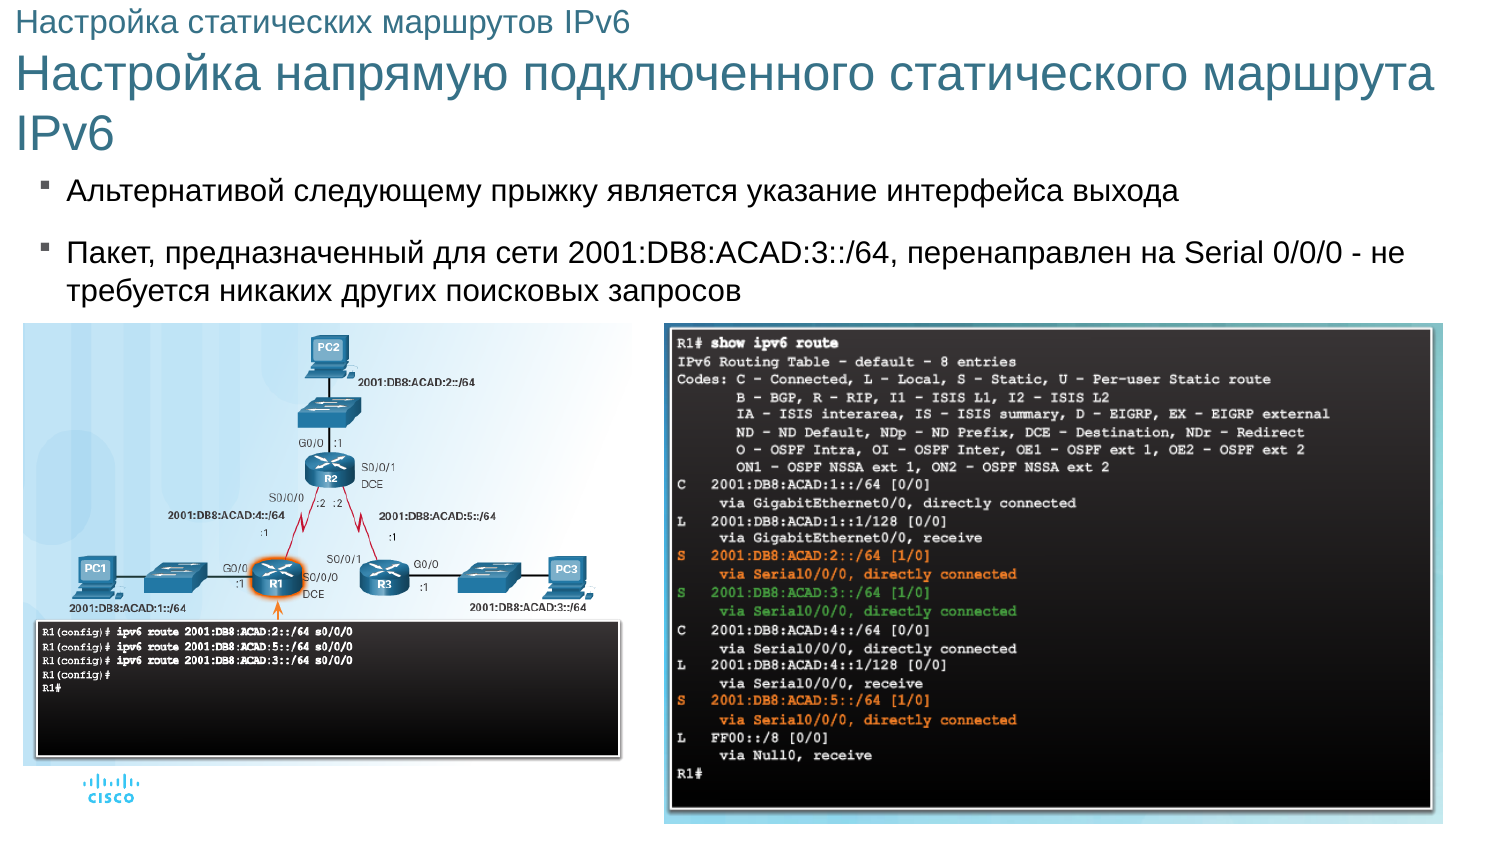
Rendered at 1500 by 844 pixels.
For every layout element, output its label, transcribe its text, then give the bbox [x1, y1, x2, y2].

title Настройка статических маршрутов IPv6 Настройка напрямую подключенного статического маршрута IPv6 [0, 6, 1500, 154]
list Альтернативой следующему прыжку является указание интерфейса выхода Пакет, предназначенный для сети 2001:DB8:ACAD:3::/64, перенаправлен на Serial 0/0/0 - не требуется никаких других поисковых запросов [23, 162, 1476, 315]
picture [23, 323, 632, 766]
picture [664, 323, 1443, 824]
